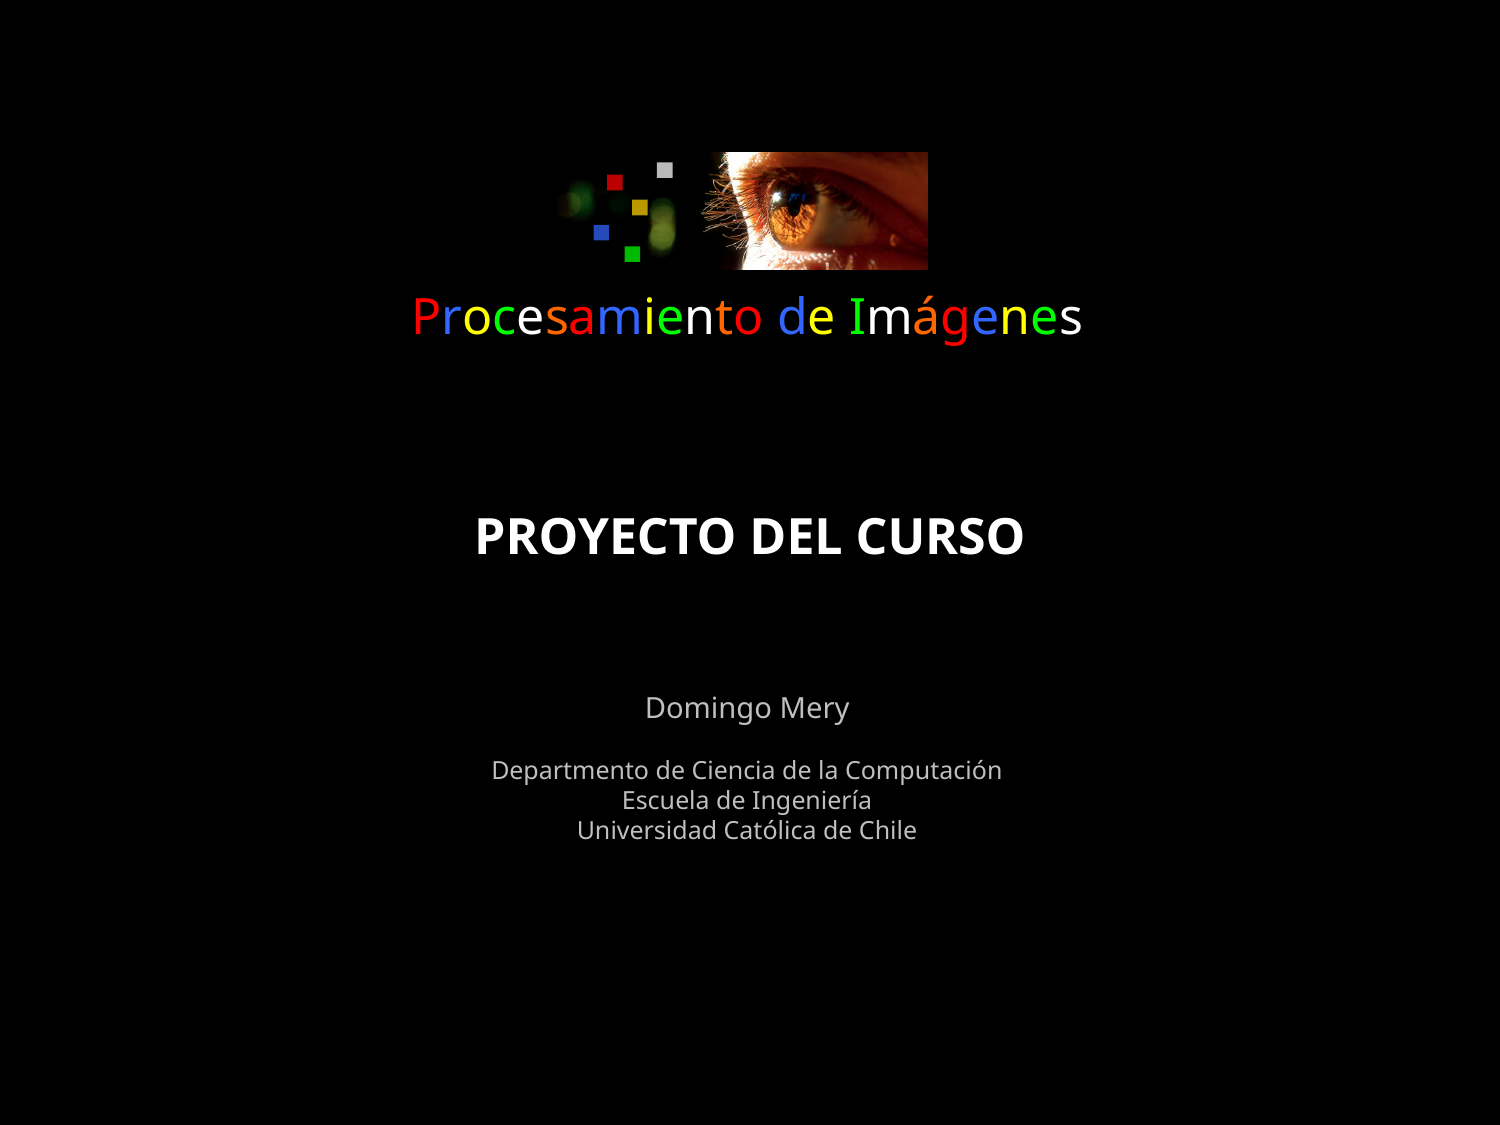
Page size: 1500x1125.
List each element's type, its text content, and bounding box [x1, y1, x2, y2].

text_box PROYECTO DEL CURSO [0, 497, 1500, 648]
text_box Procesamiento de Imágenes Domingo Mery Departmento de Ciencia de la Computación Escuela de Ingeniería Universidad Católica de Chile [396, 277, 1098, 497]
picture [557, 152, 928, 270]
text_box Procesamiento de Imágenes Domingo Mery Departmento de Ciencia de la Computación Escuela de Ingeniería Universidad Católica de Chile [396, 648, 1098, 852]
